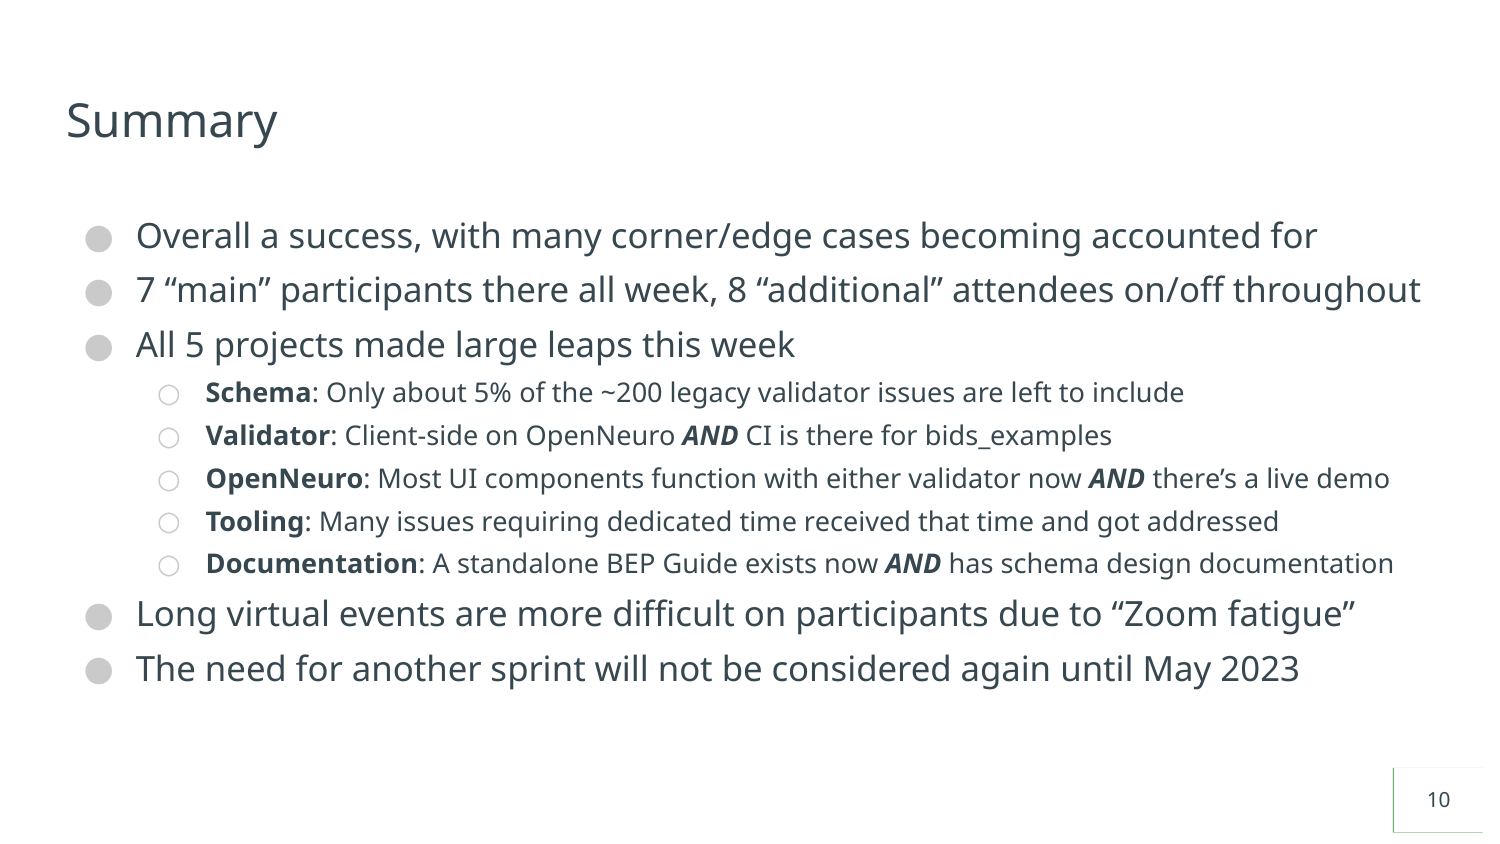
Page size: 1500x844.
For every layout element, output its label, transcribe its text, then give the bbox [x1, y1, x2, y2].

title Summary [51, 72, 1449, 167]
list Overall a success, with many corner/edge cases becoming accounted for 7 “main” participants there all week, 8 “additional” attendees on/off throughout All 5 projects made large leaps this week Schema: Only about 5% of the ~200 legacy validator issues are left to include Validator: Client-side on OpenNeuro AND CI is there for bids_examples OpenNeuro: Most UI components function with either validator now AND there’s a live demo Tooling: Many issues requiring dedicated time received that time and got addressed Documentation: A standalone BEP Guide exists now AND has schema design documentation Long virtual events are more difficult on participants due to “Zoom fatigue” The need for another sprint will not be considered again until May 2023 [51, 189, 1449, 750]
text_box 10 [1393, 767, 1484, 832]
